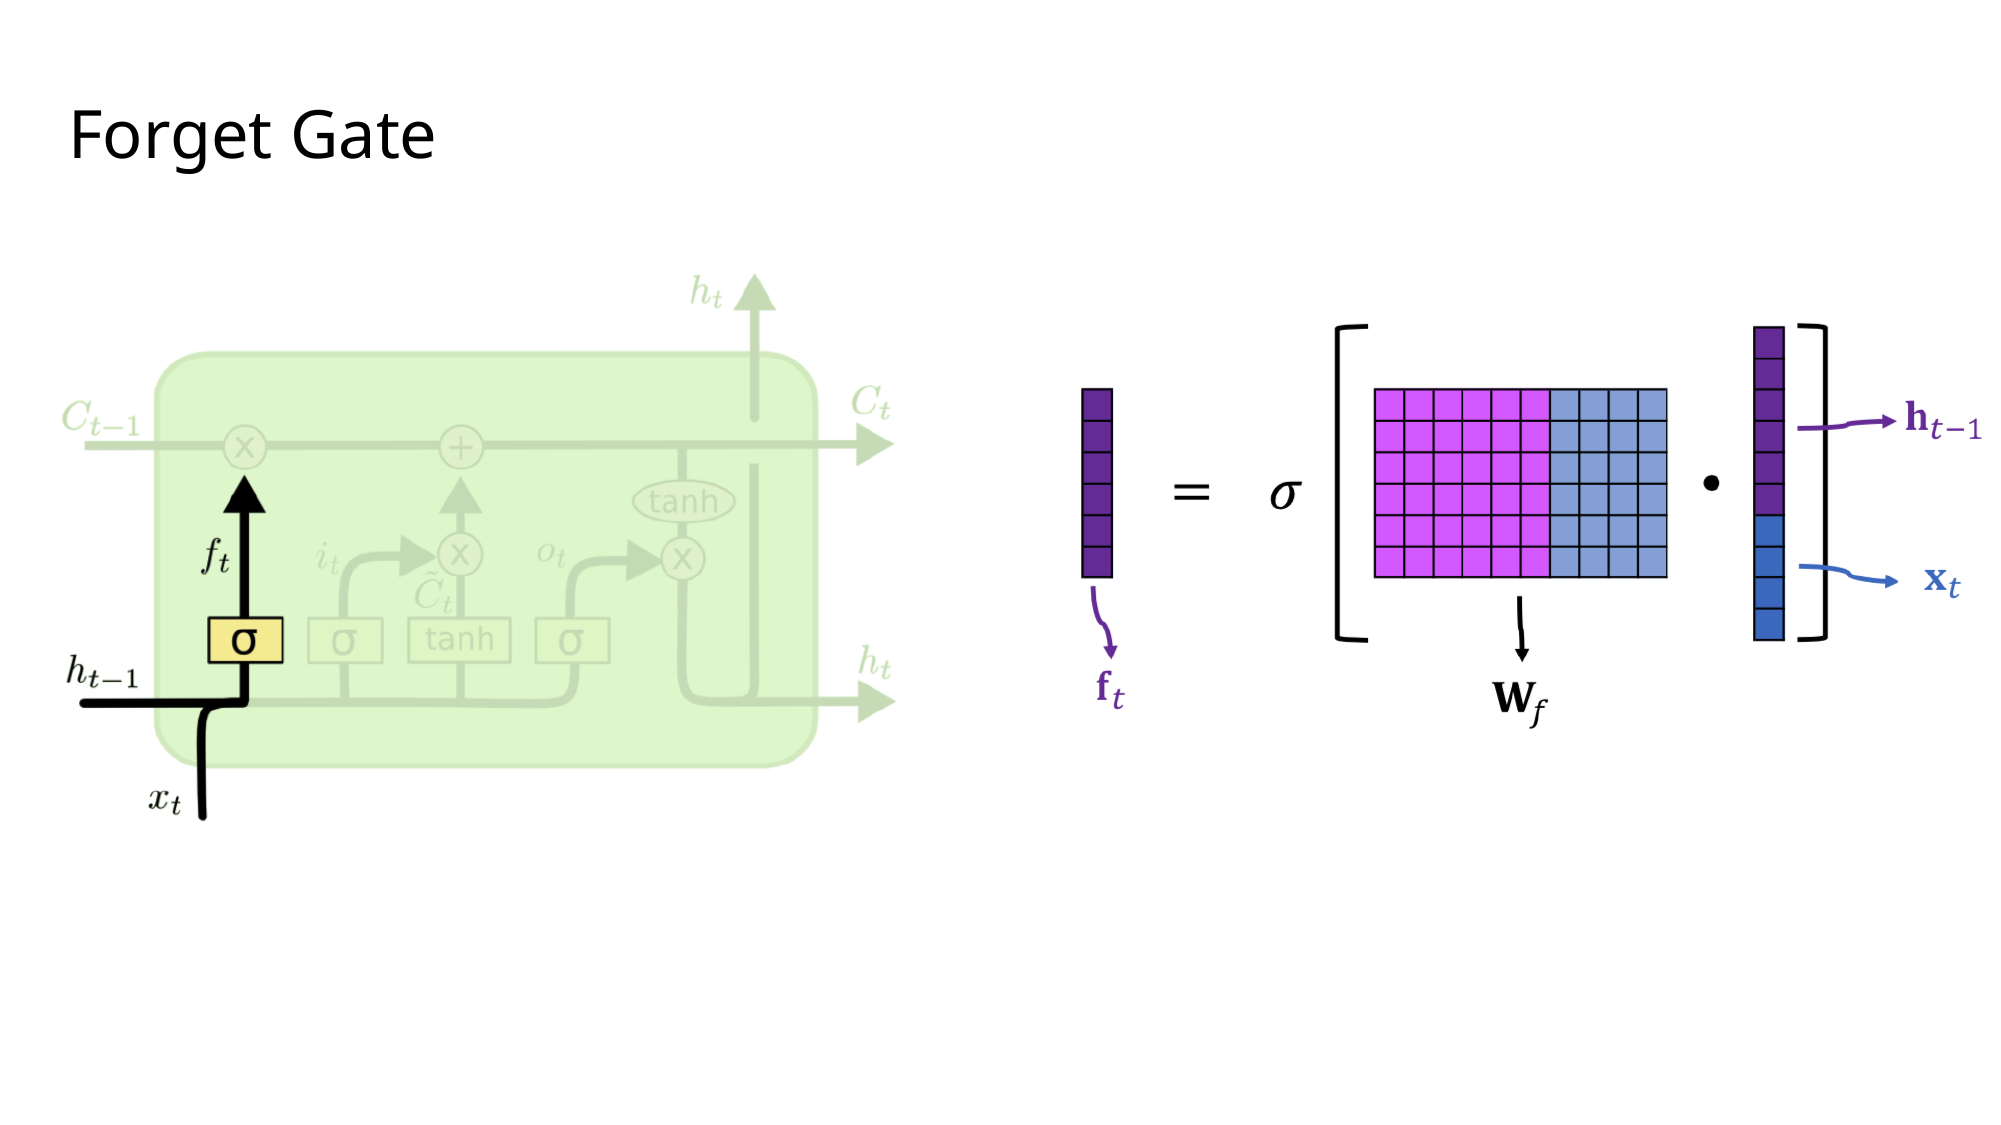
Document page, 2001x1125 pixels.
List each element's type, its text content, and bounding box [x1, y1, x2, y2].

text_box Forget Gate [53, 60, 997, 197]
picture [0, 252, 2000, 873]
